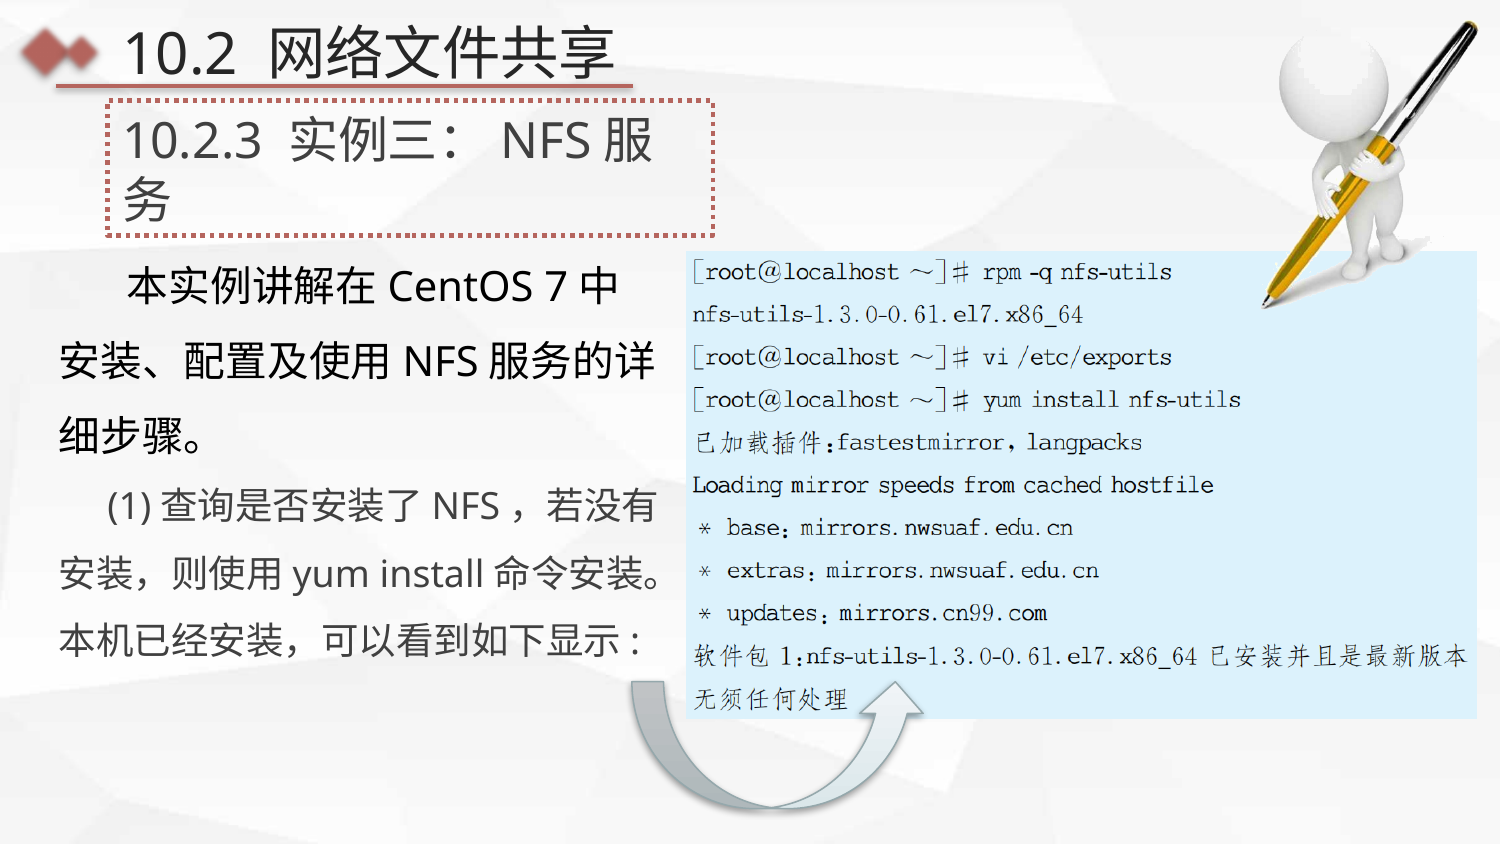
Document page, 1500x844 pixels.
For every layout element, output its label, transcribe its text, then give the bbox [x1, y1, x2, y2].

text_box [631, 680, 904, 810]
text_box [71, 42, 92, 63]
picture [0, 0, 1500, 844]
text_box 10.2 网络文件共享 [107, 9, 928, 94]
text_box 10.2.3 实例三：NFS服务 [107, 100, 713, 236]
text_box 本实例讲解在CentOS 7中安装、配置及使用NFS服务的详细步骤。 (1)查询是否安装了NFS，若没有安装，则使用yum install命令安装。本机已经安装，可以看到如下显示: [43, 227, 675, 670]
text_box [27, 34, 60, 71]
